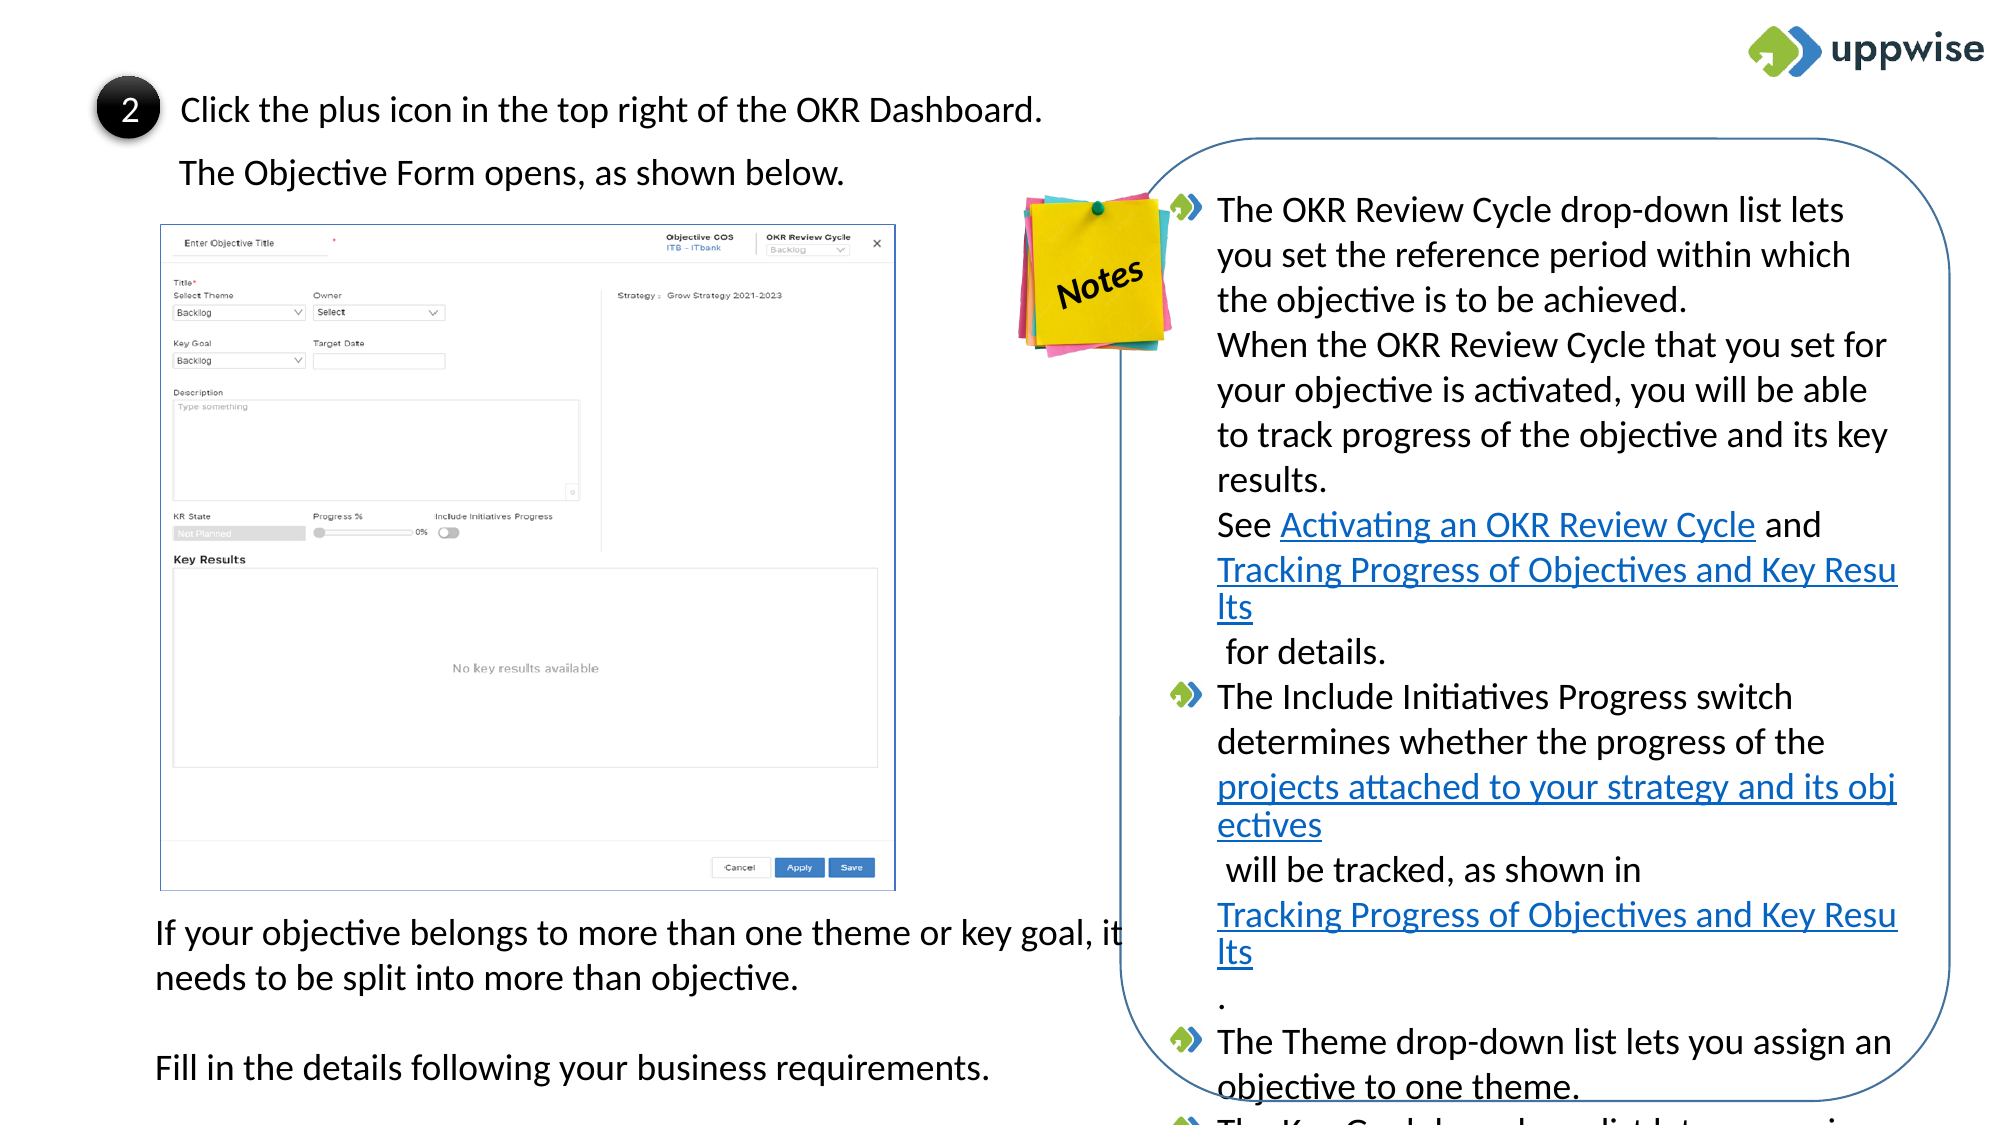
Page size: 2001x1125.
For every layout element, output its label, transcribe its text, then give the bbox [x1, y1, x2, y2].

text_box 2 [96, 76, 161, 139]
text_box If your objective belongs to more than one theme or key goal, it needs to be split into more than objective. Fill in the details following your business requirements. [140, 900, 1013, 1096]
picture [1748, 26, 1984, 77]
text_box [1013, 138, 1950, 1101]
text_box Click the plus icon in the top right of the OKR Dashboard. [165, 78, 1060, 138]
picture [160, 224, 896, 891]
text_box The Objective Form opens, as shown below. [163, 140, 862, 200]
picture [1170, 1116, 1204, 1125]
